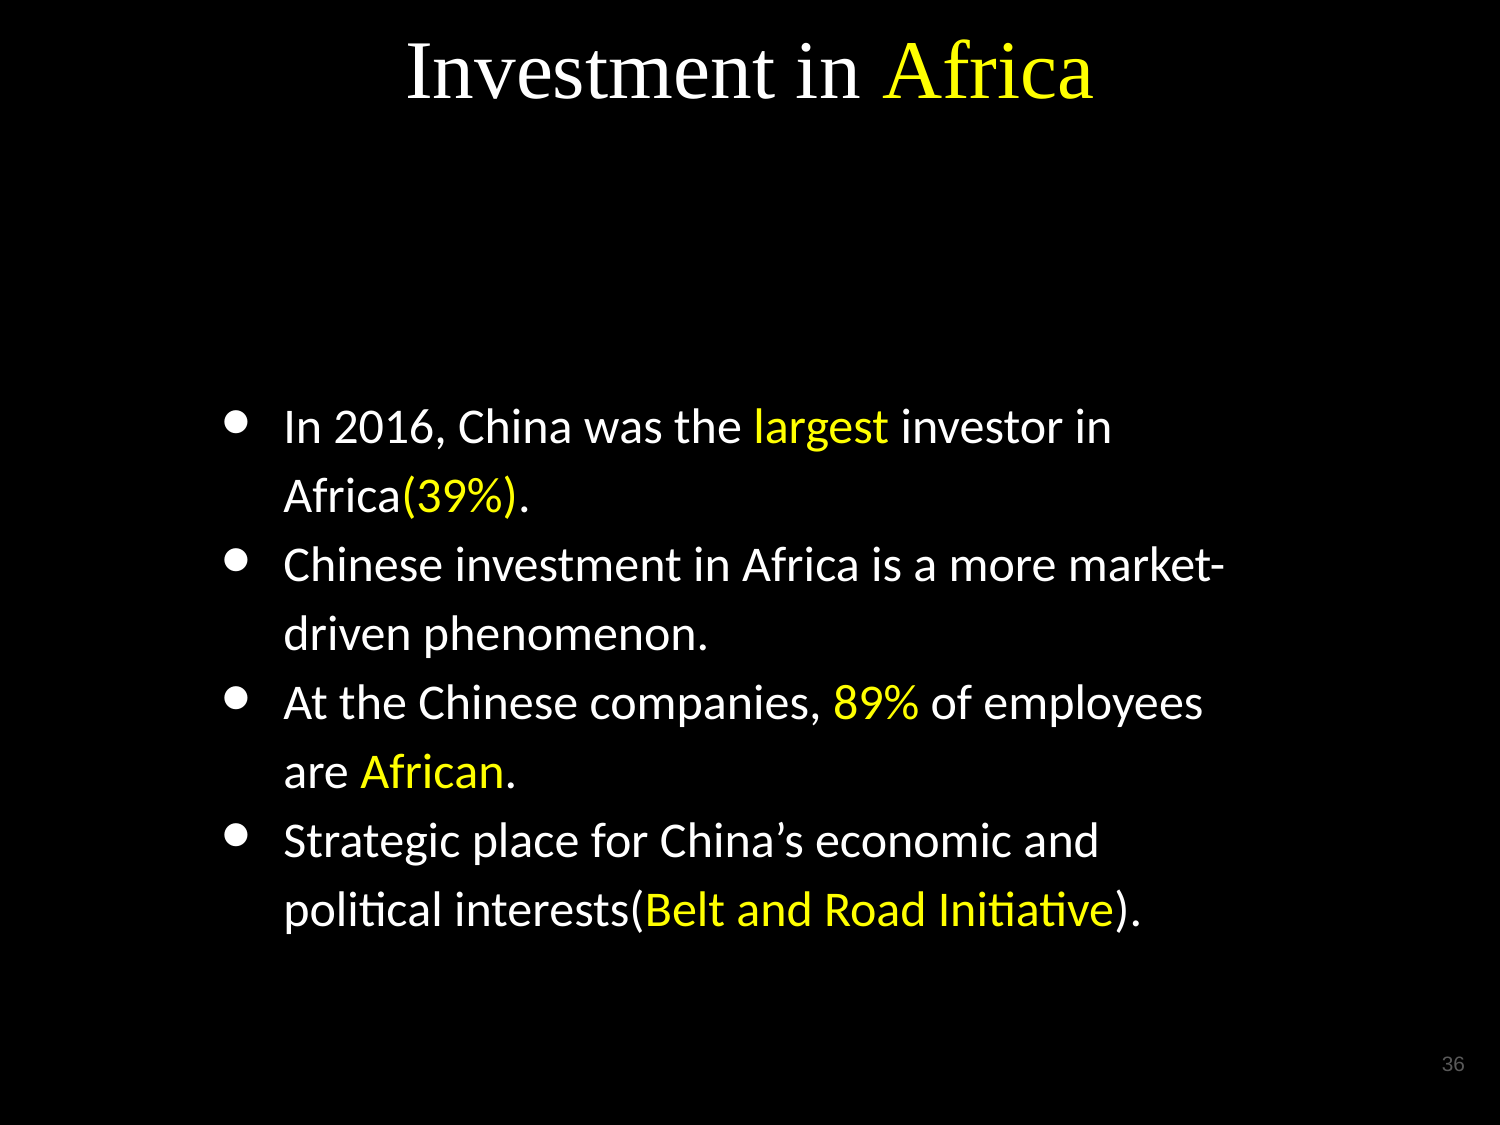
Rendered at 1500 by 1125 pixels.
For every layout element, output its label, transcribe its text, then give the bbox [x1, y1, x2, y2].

list In 2016, China was the largest investor in Africa(39%). Chinese investment in Africa is a more market-driven phenomenon. At the Chinese companies, 89% of employees are African. Strategic place for China’s economic and political interests(Belt and Road Initiative). [193, 215, 1264, 1106]
title Investment in Africa [51, 0, 1449, 183]
slide_number ‹#› [1389, 1019, 1480, 1106]
